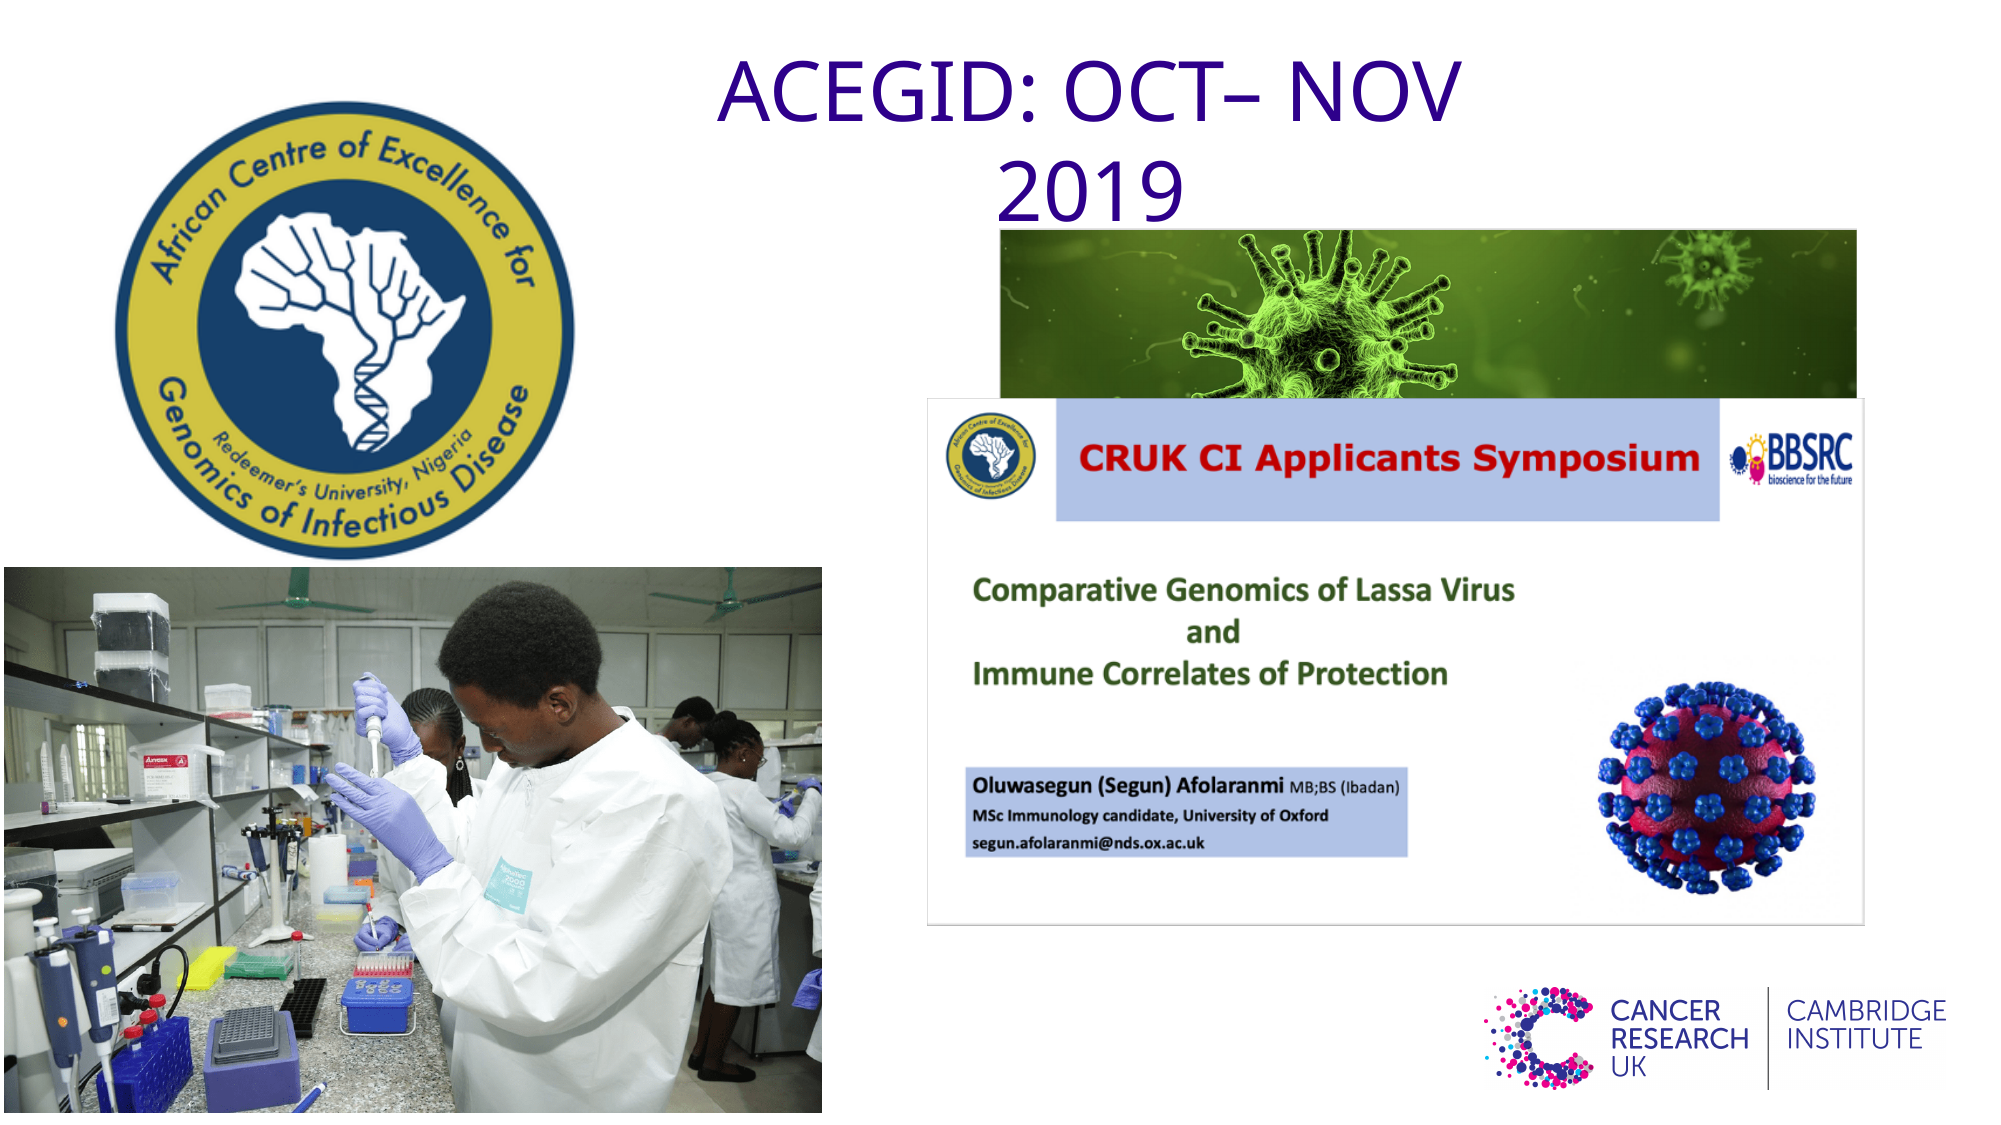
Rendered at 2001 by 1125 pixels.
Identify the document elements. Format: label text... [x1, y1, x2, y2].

picture [4, 84, 822, 1113]
picture [1484, 987, 1946, 1090]
text_box ACEGID: OCT– Nov 2019 [618, 38, 1564, 239]
picture [926, 228, 1865, 927]
